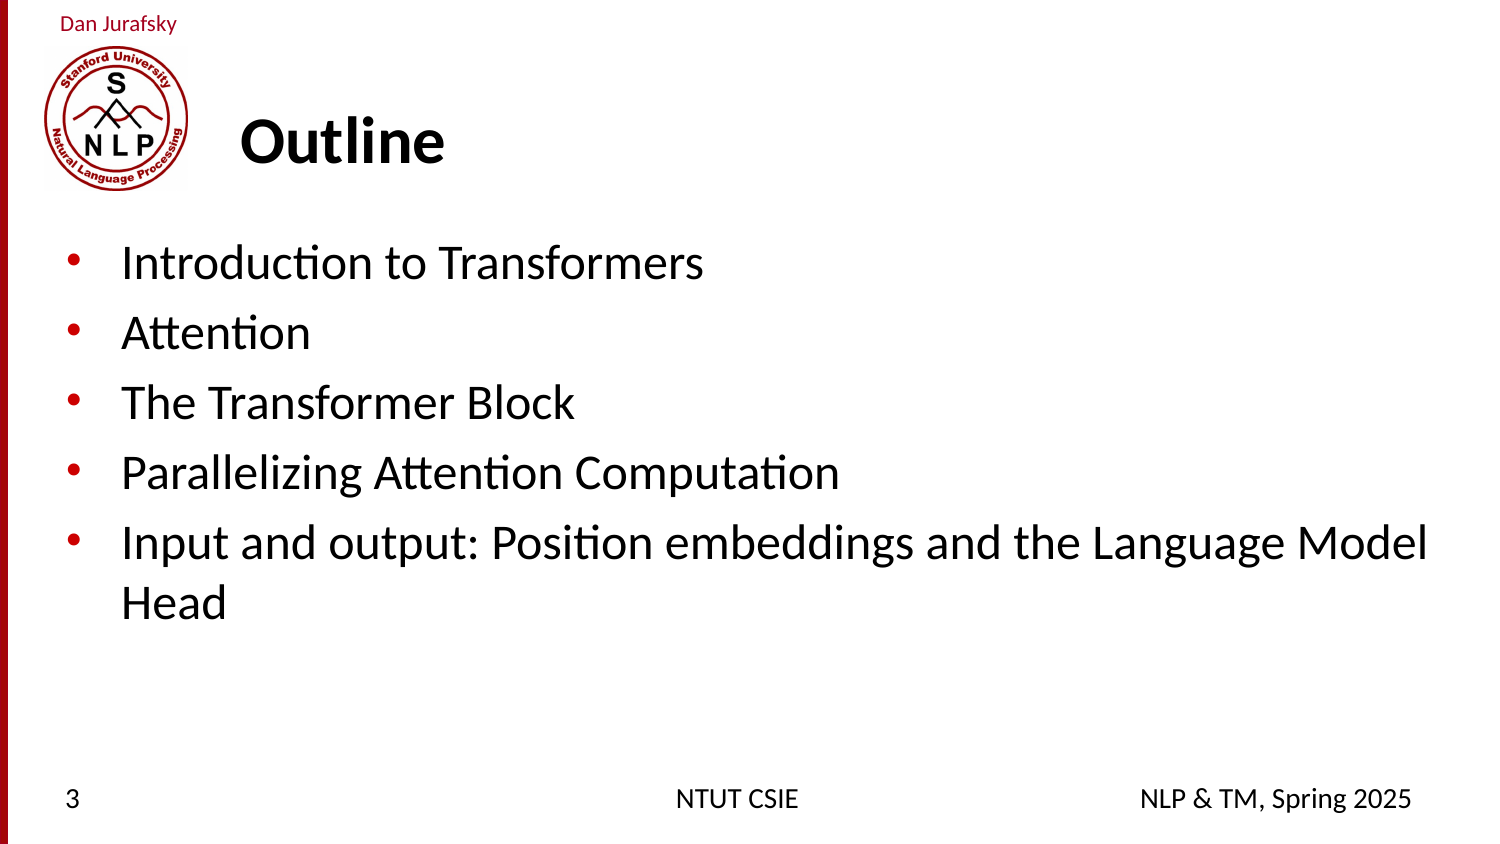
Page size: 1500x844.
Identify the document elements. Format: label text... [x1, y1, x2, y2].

list Introduction to Transformers Attention The Transformer Block Parallelizing Attention Computation Input and output: Position embeddings and the Language Model Head [50, 221, 1450, 769]
slide_number 3 [49, 771, 376, 829]
title Outline [225, 62, 1450, 185]
footer NTUT CSIE [499, 771, 976, 829]
picture [44, 46, 188, 191]
slide_number NLP & TM, Spring 2025 [1124, 771, 1451, 829]
